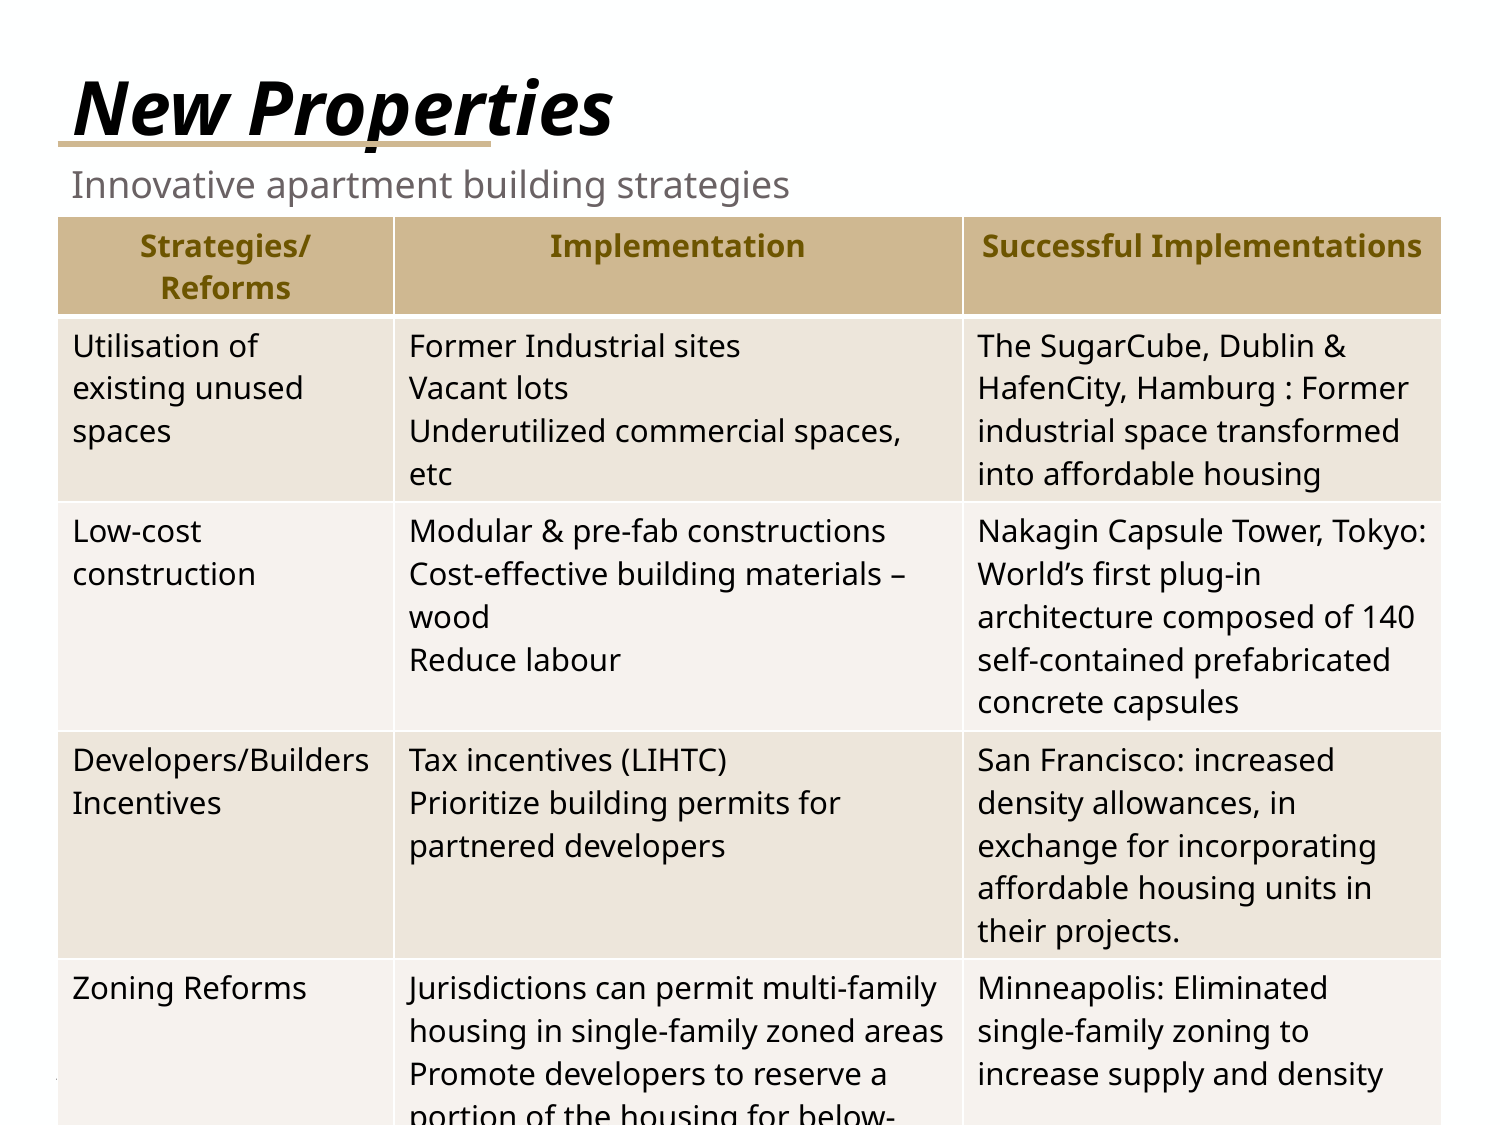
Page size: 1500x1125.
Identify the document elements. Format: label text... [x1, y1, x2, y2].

table_cell Modular & pre-fab constructions Cost-effective building materials – wood Reduce labour [395, 503, 962, 730]
table_header Successful Implementations [964, 217, 1441, 314]
table_cell Tax incentives (LIHTC) Prioritize building permits for partnered developers [395, 732, 962, 958]
table_cell Jurisdictions can permit multi-family housing in single-family zoned areas Promote developers to reserve a portion of the housing for below-market rates through inclusionary zoning. [395, 960, 962, 1125]
table_cell The SugarCube, Dublin & HafenCity, Hamburg : Former industrial space transformed into affordable housing [964, 319, 1441, 501]
table_cell Former Industrial sites Vacant lots Underutilized commercial spaces, etc [395, 319, 962, 501]
table_cell Zoning Reforms [58, 960, 393, 1125]
title New Properties [57, 63, 1444, 156]
table_cell Low-cost construction [58, 503, 393, 730]
text_box Innovative apartment building strategies [56, 156, 1444, 217]
table_cell Utilisation of existing unused spaces [58, 319, 393, 501]
slide_number 12 [1263, 1031, 1444, 1092]
table_cell San Francisco: increased density allowances, in exchange for incorporating affordable housing units in their projects. [964, 732, 1441, 958]
table_cell Nakagin Capsule Tower, Tokyo: World’s first plug-in architecture composed of 140 self-contained prefabricated concrete capsules [964, 503, 1441, 730]
table_header Implementation [395, 217, 962, 314]
table_cell Minneapolis: Eliminated single-family zoning to increase supply and density [964, 960, 1441, 1125]
table_cell Developers/Builders Incentives [58, 732, 393, 958]
table_header Strategies/ Reforms [58, 217, 393, 314]
